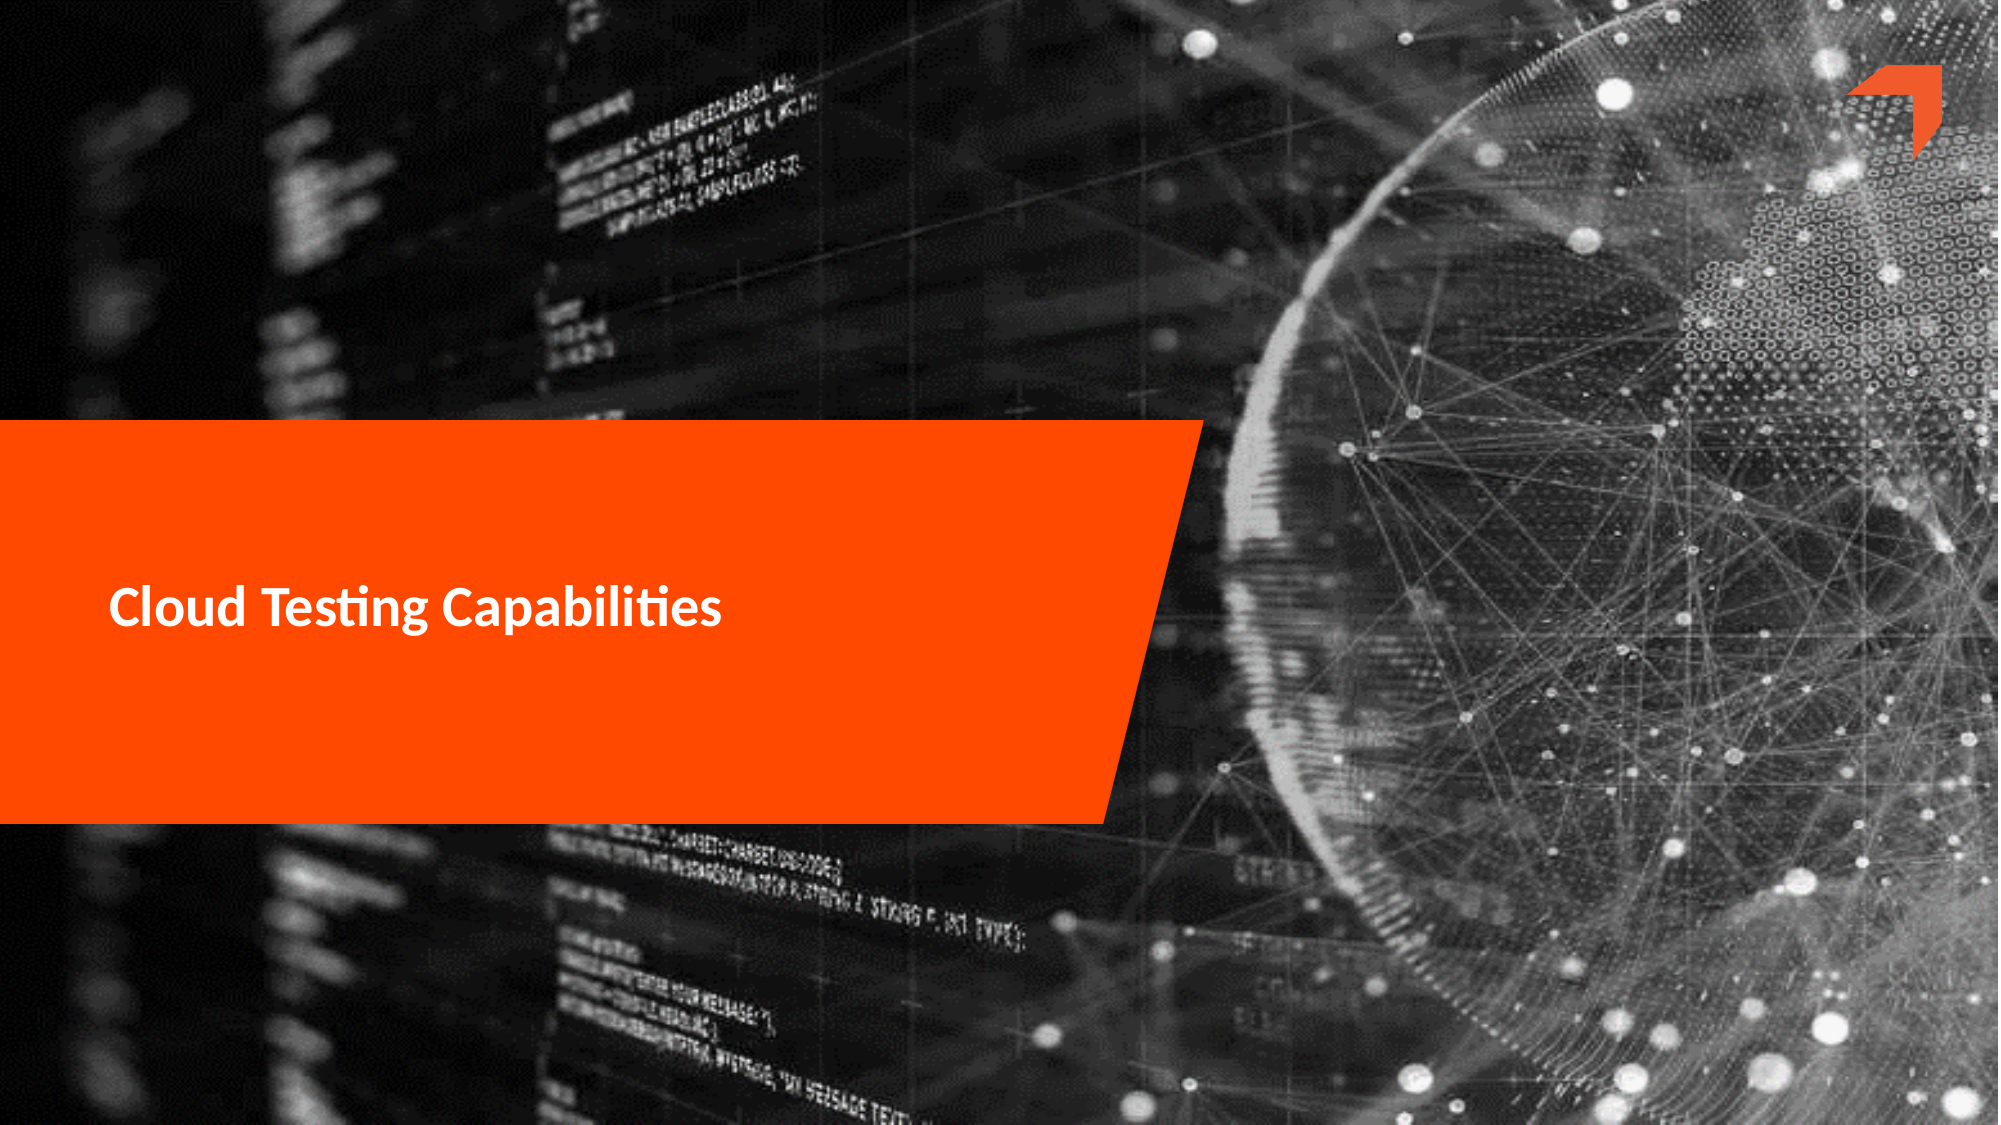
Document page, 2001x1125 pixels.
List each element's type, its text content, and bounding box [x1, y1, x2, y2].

picture [0, 0, 1998, 1125]
title Cloud Testing Capabilities [109, 536, 1181, 680]
